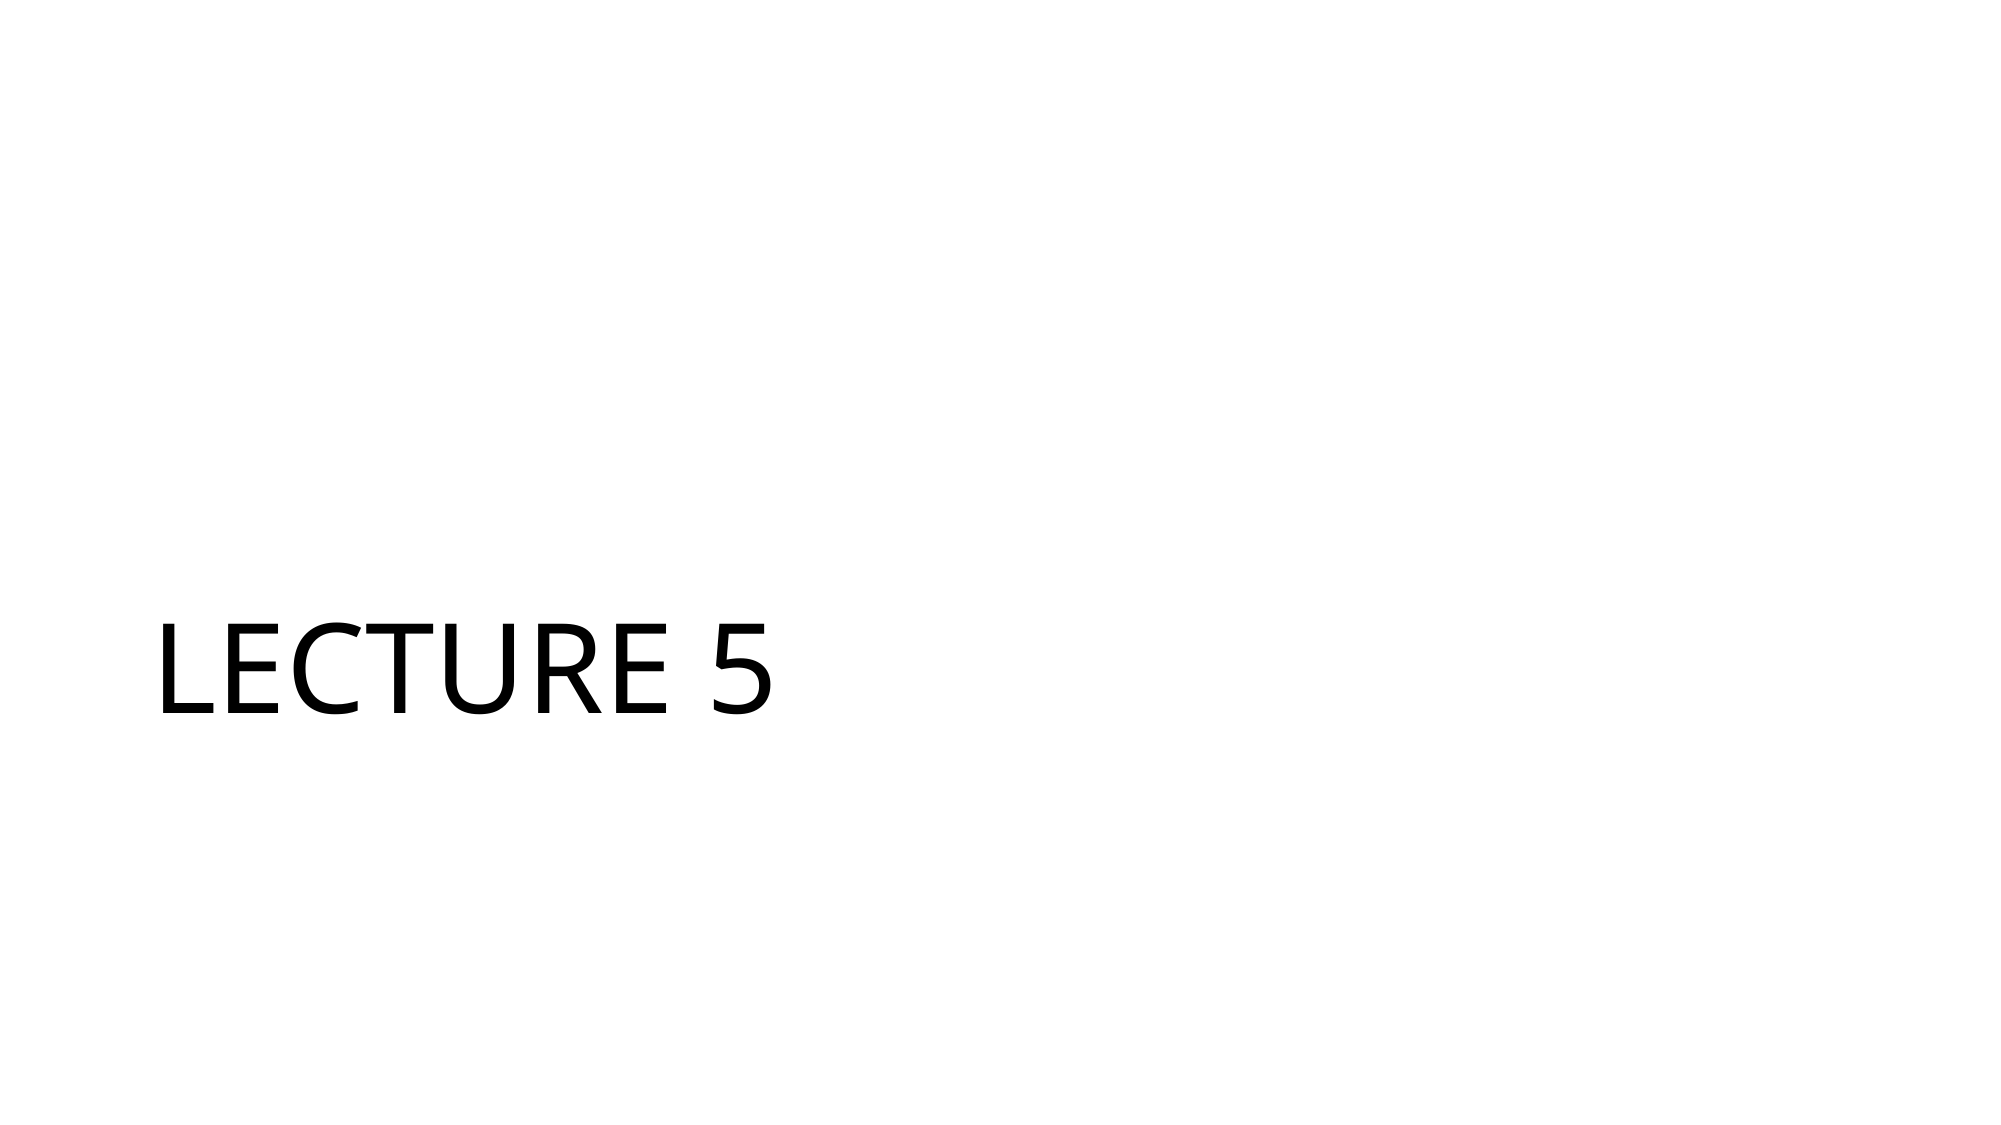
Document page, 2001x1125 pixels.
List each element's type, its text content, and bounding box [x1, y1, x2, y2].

title LECTURE 5 [136, 280, 1862, 749]
